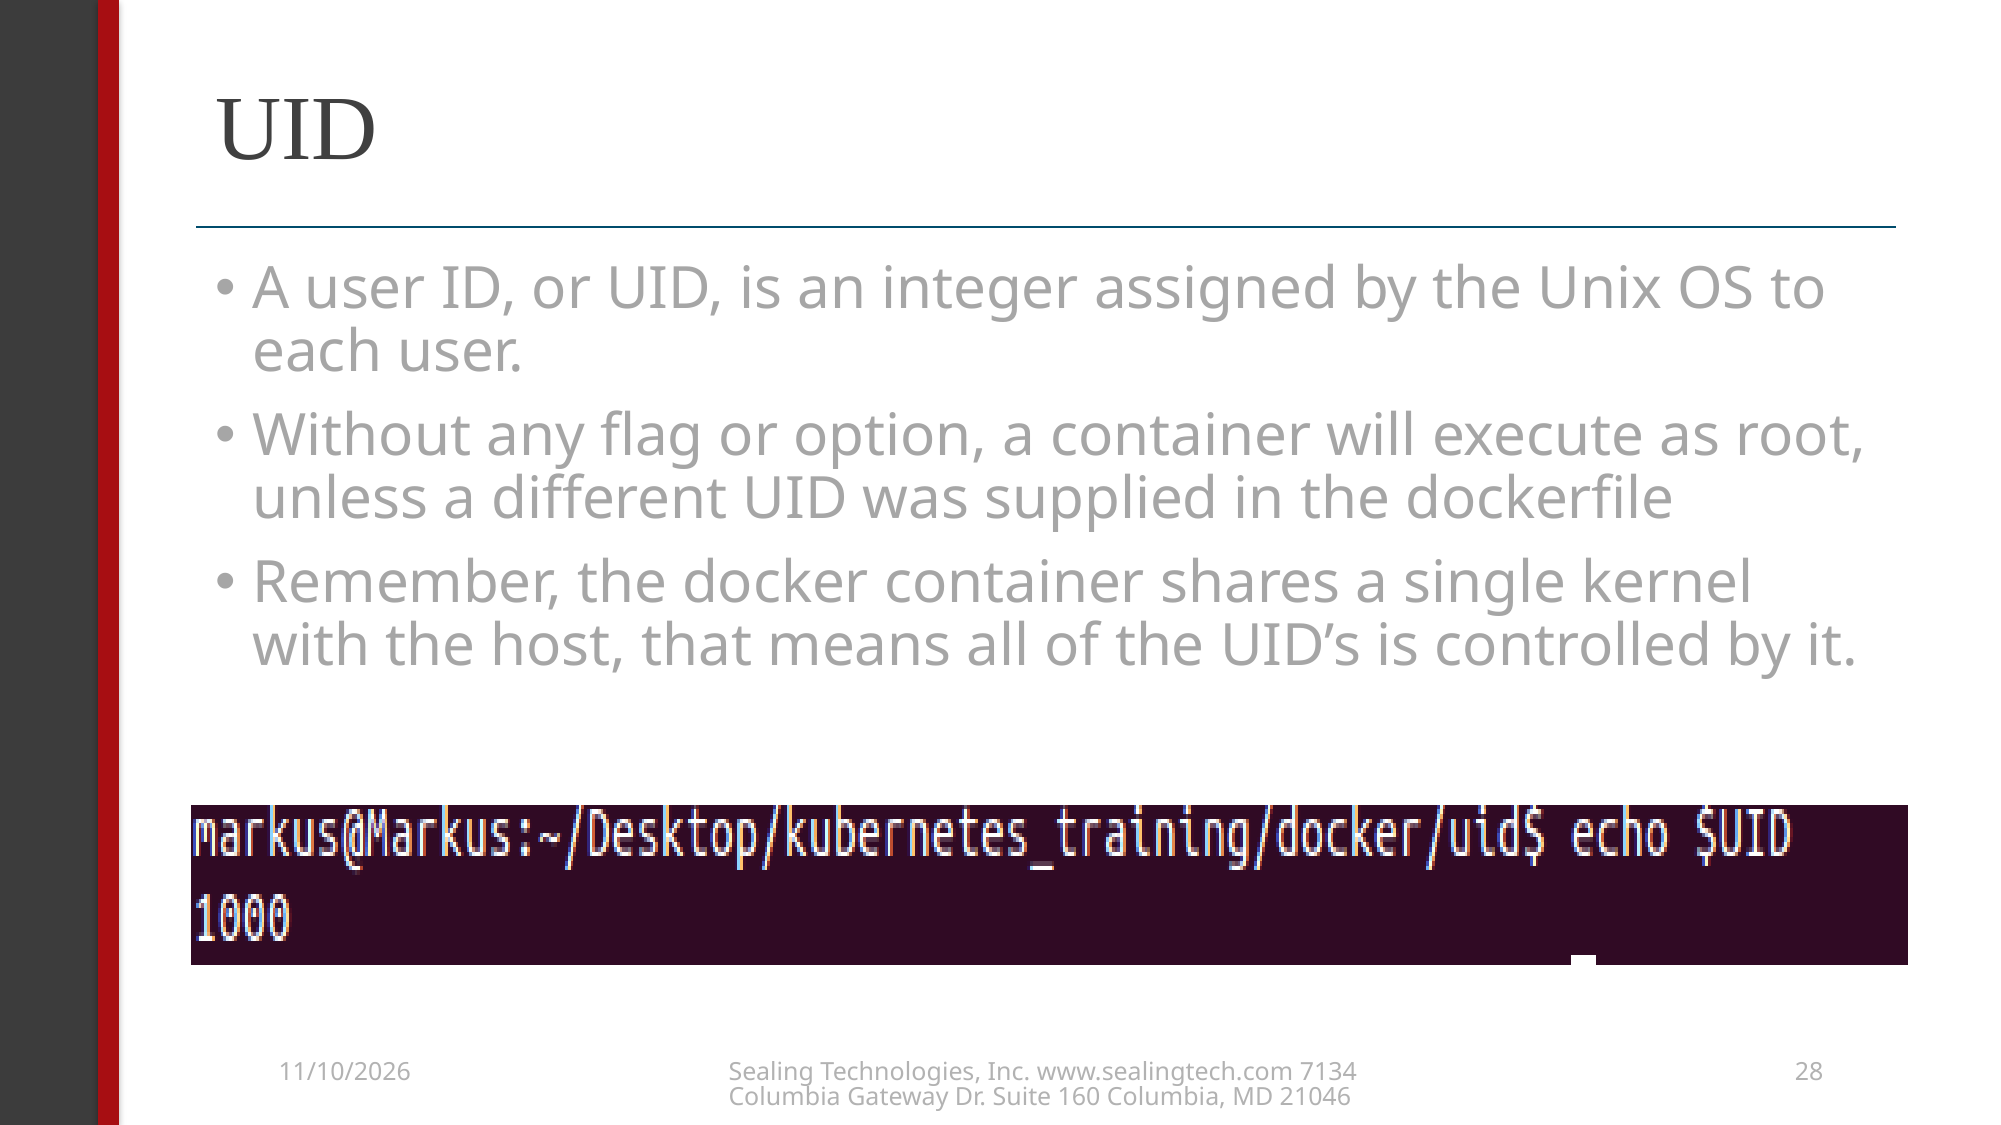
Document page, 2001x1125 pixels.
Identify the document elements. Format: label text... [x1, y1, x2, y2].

picture [191, 805, 1908, 965]
footer Sealing Technologies, Inc. www.sealingtech.com 7134 Columbia Gateway Dr. Suite 160 Columbia, MD 21046 [713, 1042, 1389, 1103]
list A user ID, or UID, is an integer assigned by the Unix OS to each user. Without any flag or option, a container will execute as root, unless a different UID was supplied in the dockerfile Remember, the docker container shares a single kernel with the host, that means all of the UID’s is controlled by it. [199, 251, 1900, 805]
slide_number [263, 1042, 564, 1103]
title UID [199, 60, 1900, 200]
slide_number 28 [1538, 1042, 1839, 1103]
